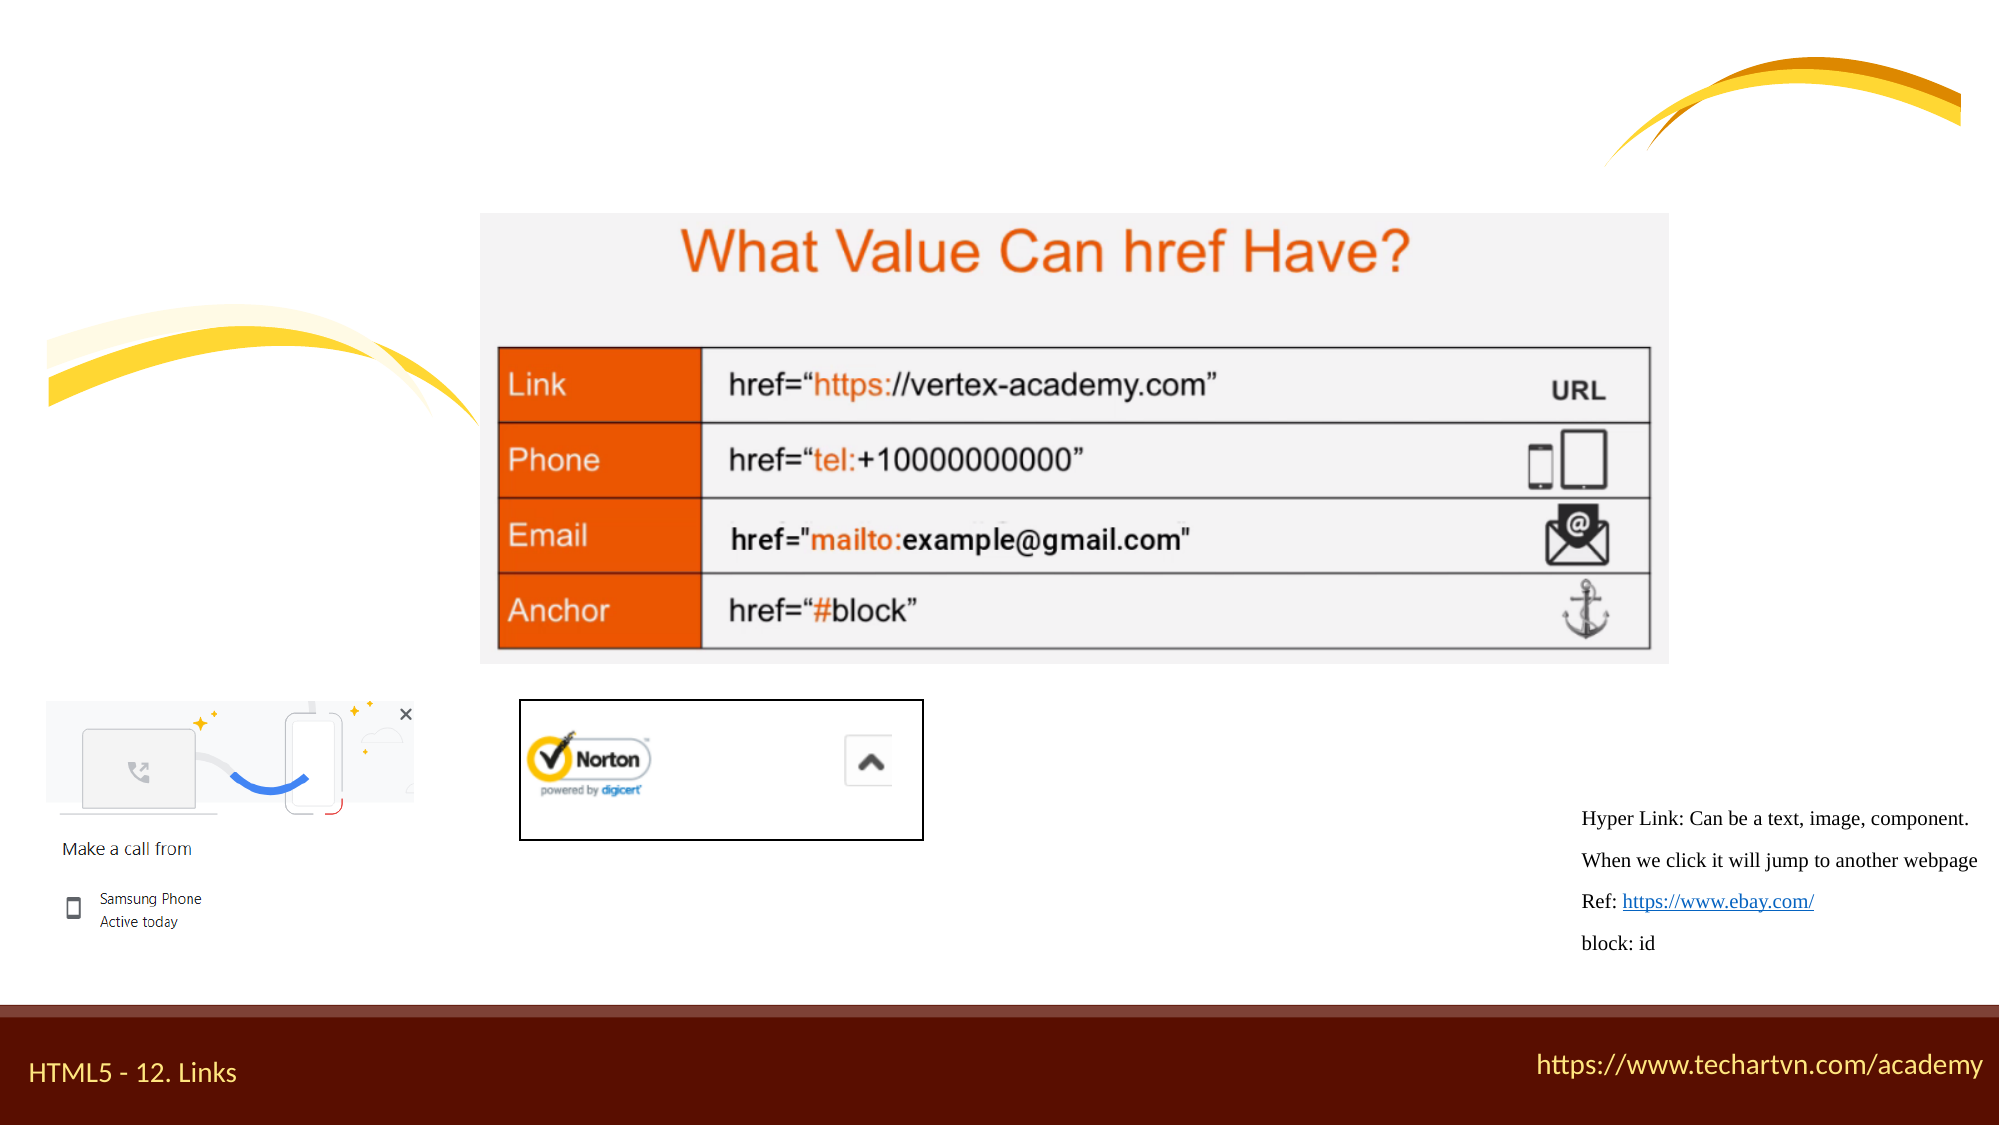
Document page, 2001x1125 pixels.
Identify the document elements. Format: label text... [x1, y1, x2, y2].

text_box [1604, 0, 1961, 167]
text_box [0, 1004, 2000, 1125]
picture [480, 213, 1669, 664]
text_box [519, 699, 924, 841]
picture [520, 683, 892, 833]
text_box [46, 226, 479, 426]
text_box [1236, 758, 1639, 965]
text_box Hyper Link: Can be a text, image, component. When we click it will jump to another webpage Ref: https://www.ebay.com/ block: id [1581, 804, 2000, 1004]
picture [46, 701, 414, 948]
